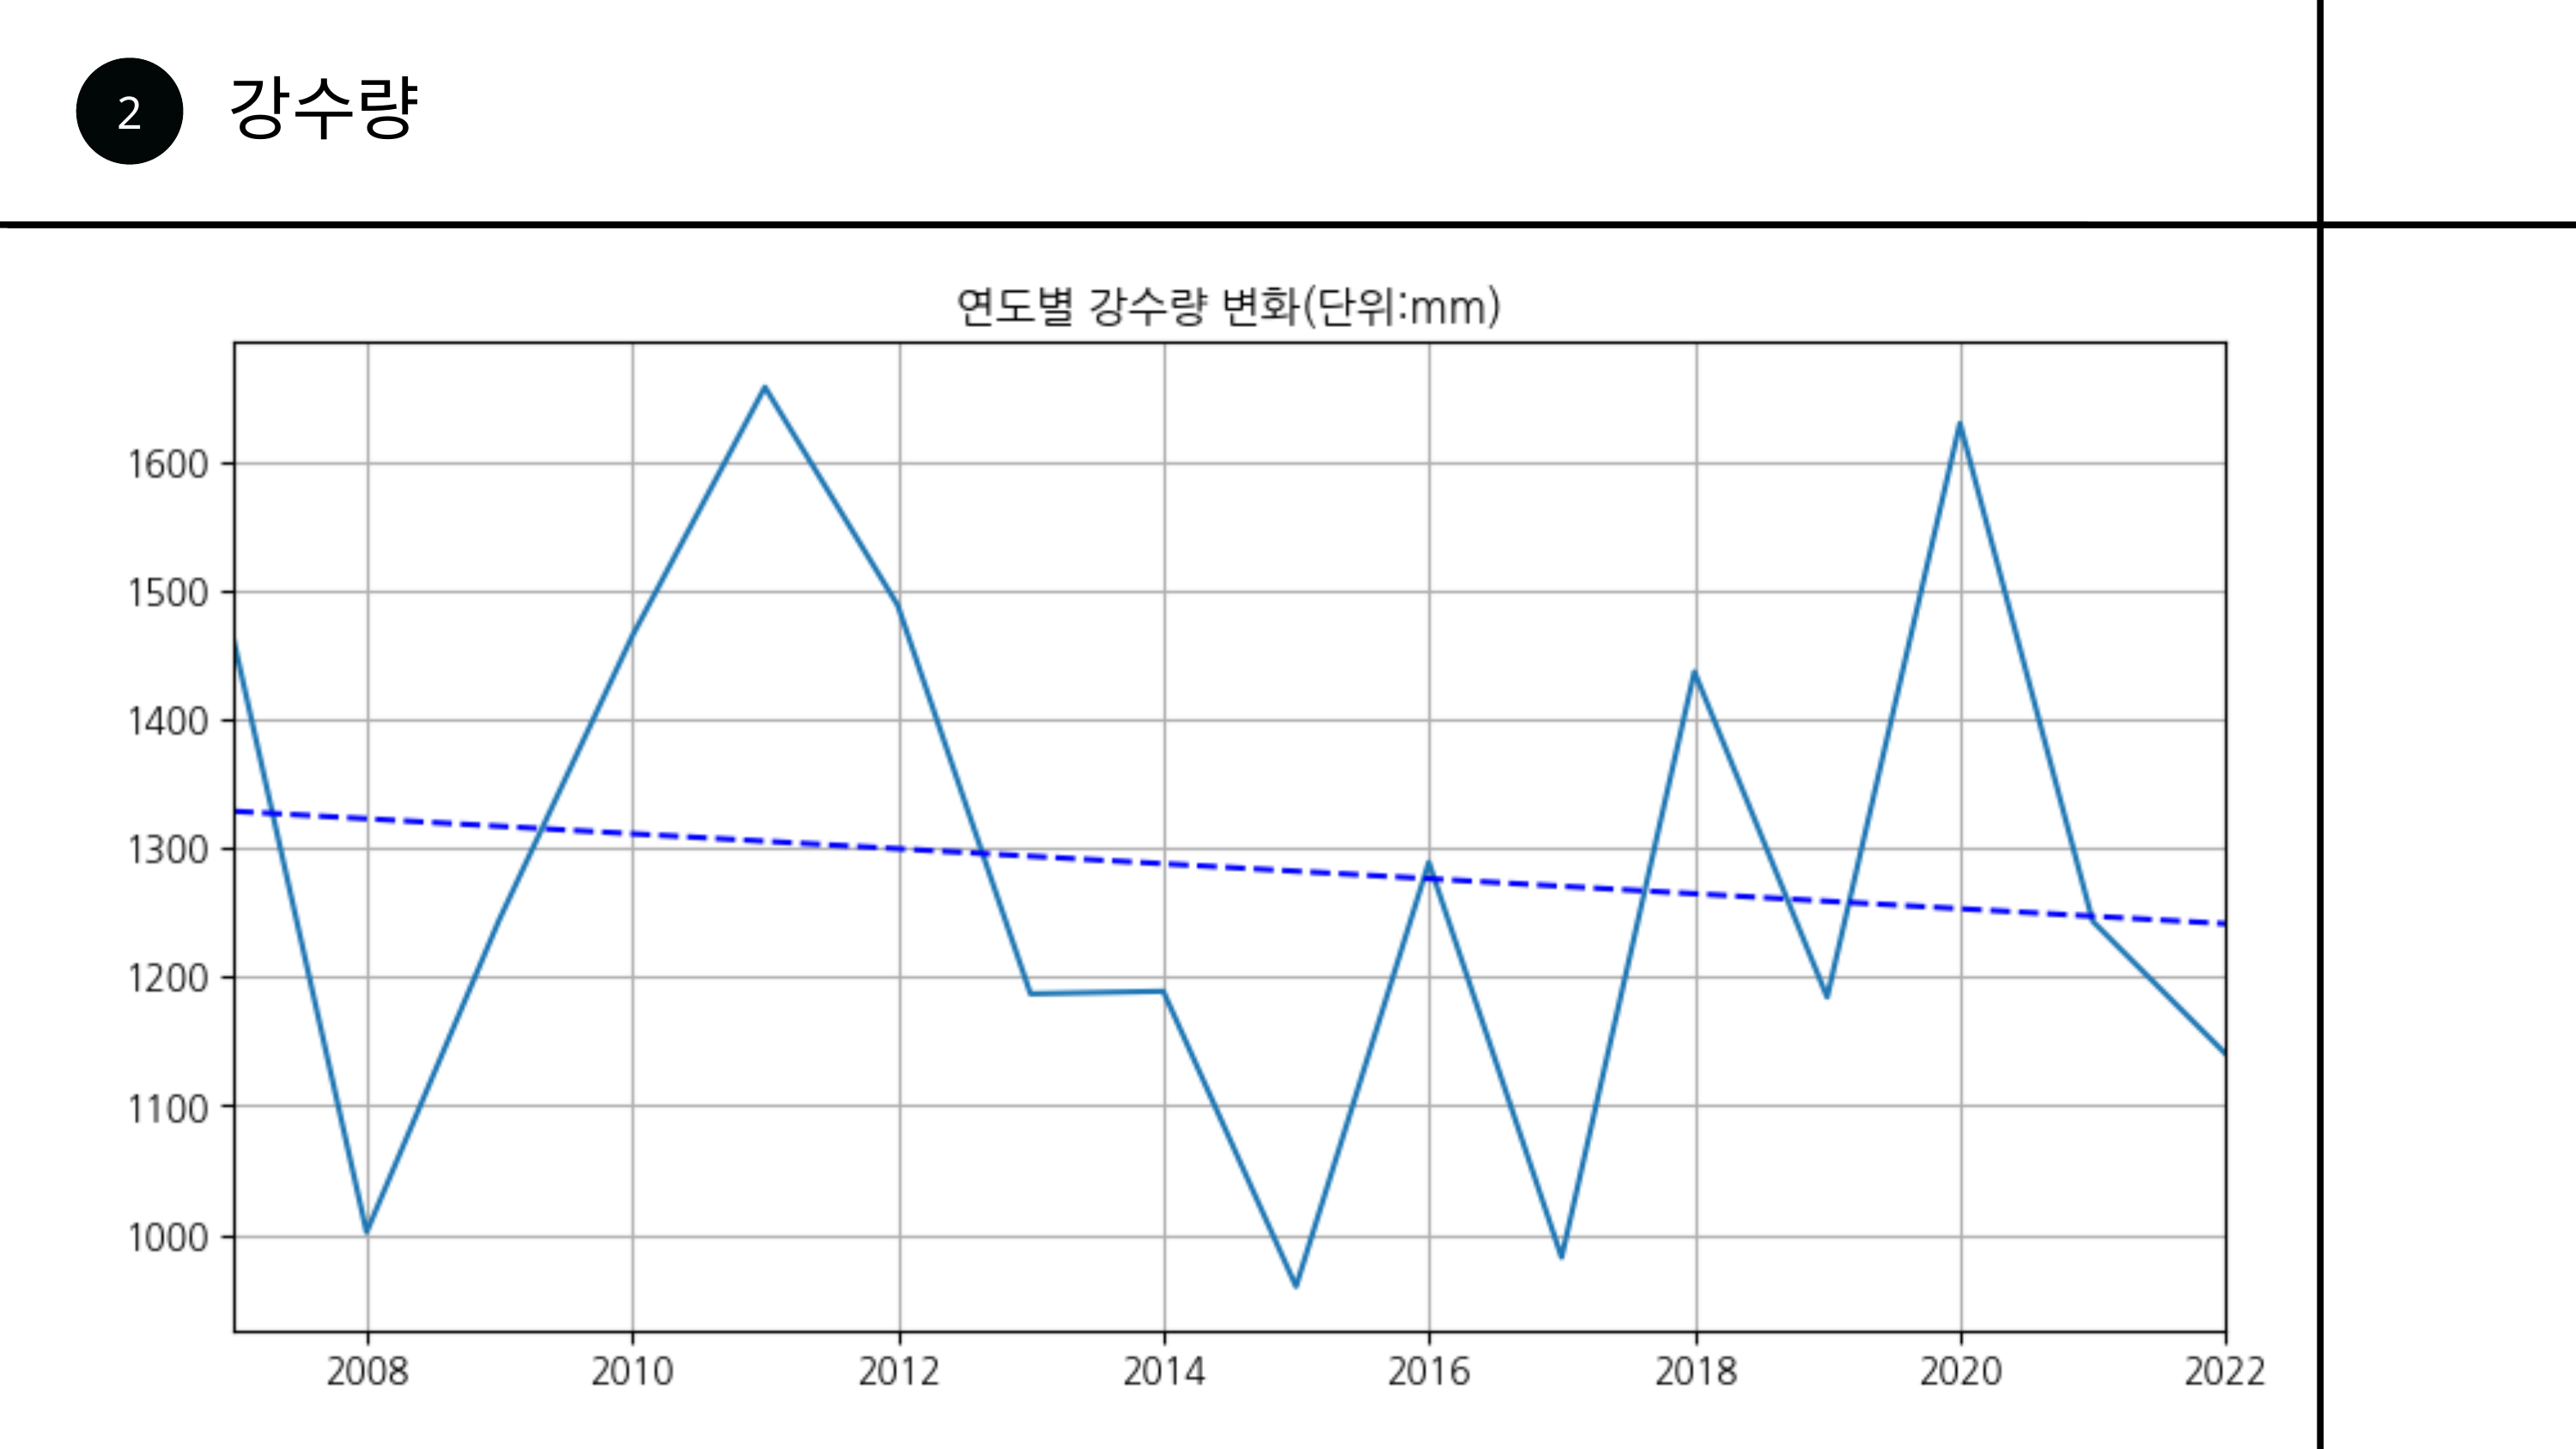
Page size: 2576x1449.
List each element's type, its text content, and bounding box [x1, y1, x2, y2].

text_box 강수량 [228, 65, 898, 149]
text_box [76, 57, 184, 165]
text_box [98, 260, 2293, 1417]
